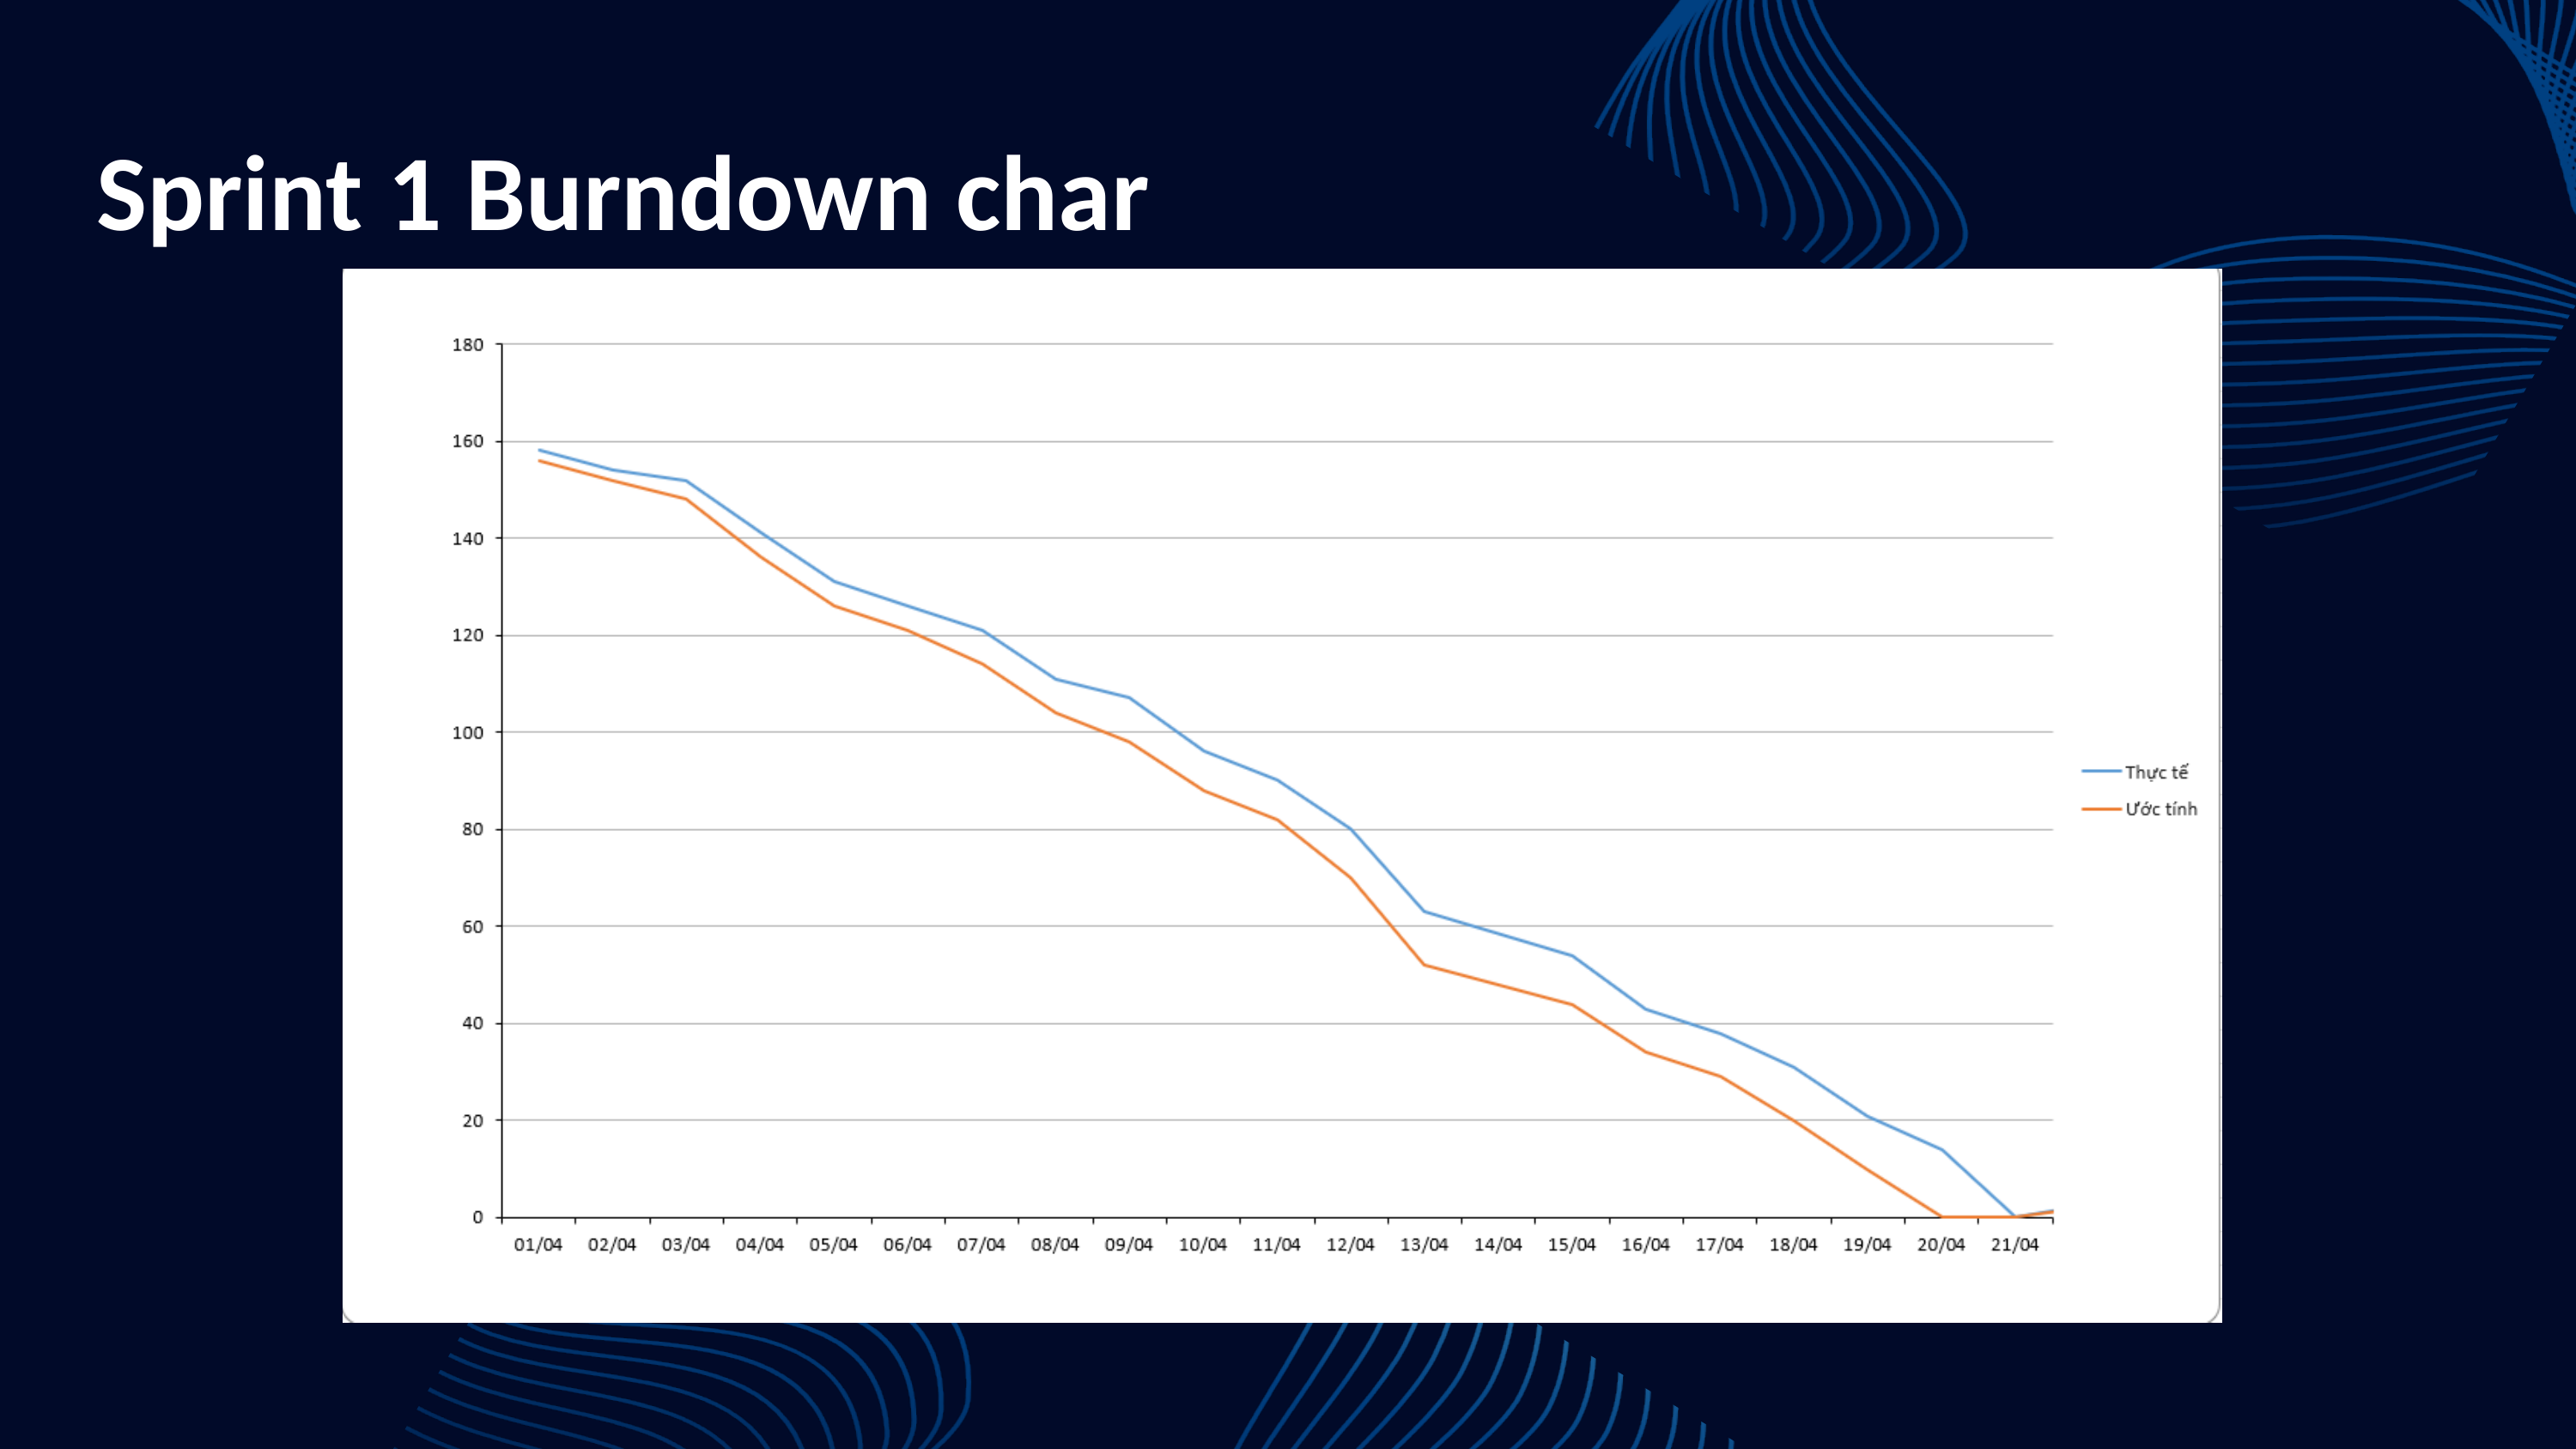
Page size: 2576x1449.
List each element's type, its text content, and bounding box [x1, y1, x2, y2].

text_box Sprint 1 Burndown char [96, 70, 1406, 252]
picture [343, 268, 2222, 1323]
text_box [1381, 0, 2576, 605]
text_box [392, 1329, 1748, 1449]
